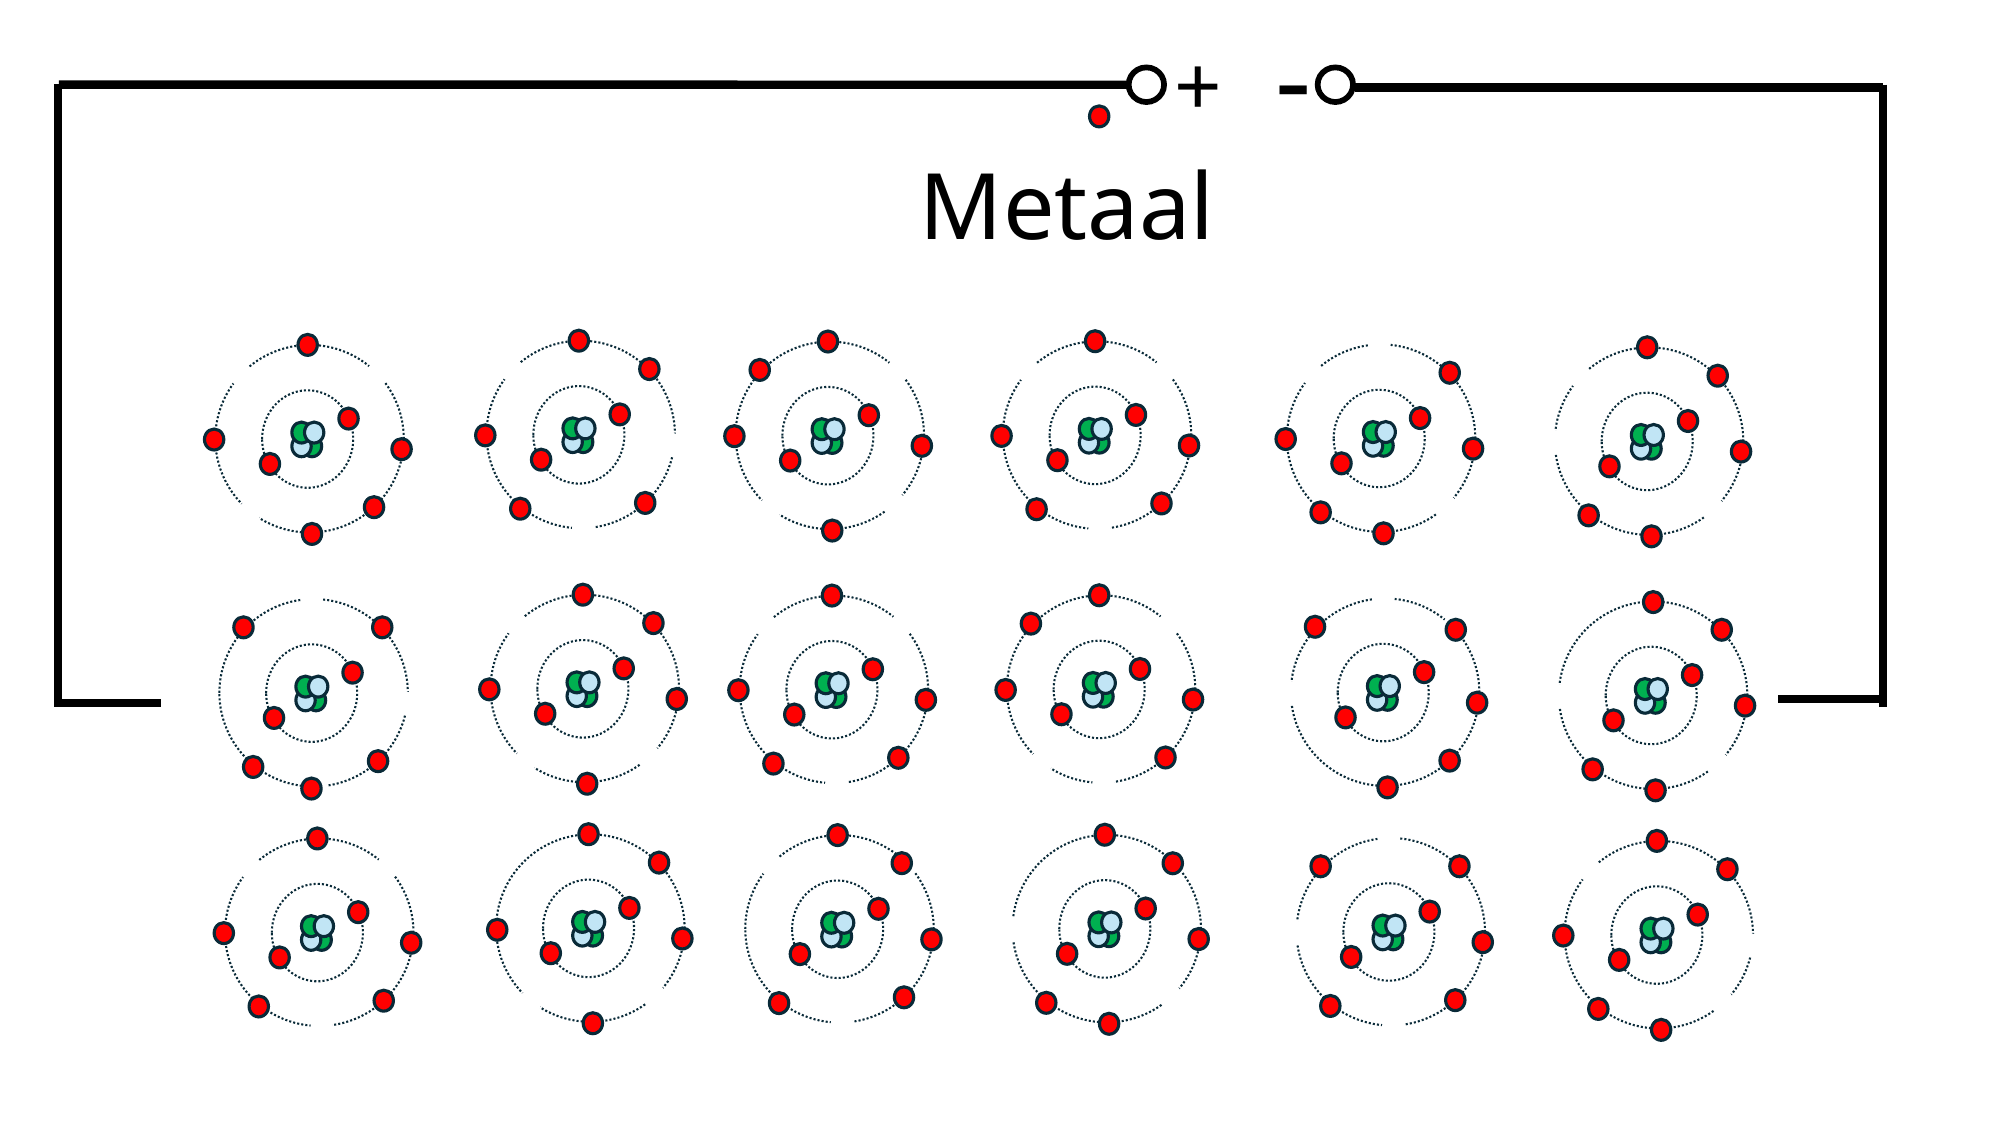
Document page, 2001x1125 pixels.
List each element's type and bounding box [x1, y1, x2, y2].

text_box [1552, 828, 1763, 1042]
text_box [1278, 586, 1489, 800]
text_box [1284, 825, 1495, 1039]
text_box [483, 822, 694, 1036]
text_box [1087, 104, 1111, 129]
text_box [1274, 332, 1485, 546]
text_box [743, 822, 943, 1037]
text_box [217, 586, 417, 801]
text_box [727, 583, 938, 797]
text_box [202, 332, 413, 546]
text_box [53, 0, 1886, 708]
text_box [723, 329, 934, 543]
text_box [1546, 589, 1757, 803]
text_box [212, 826, 423, 1040]
text_box [478, 582, 689, 796]
text_box [990, 329, 1201, 543]
text_box [1542, 335, 1753, 549]
text_box [999, 822, 1210, 1036]
text_box [994, 583, 1205, 797]
